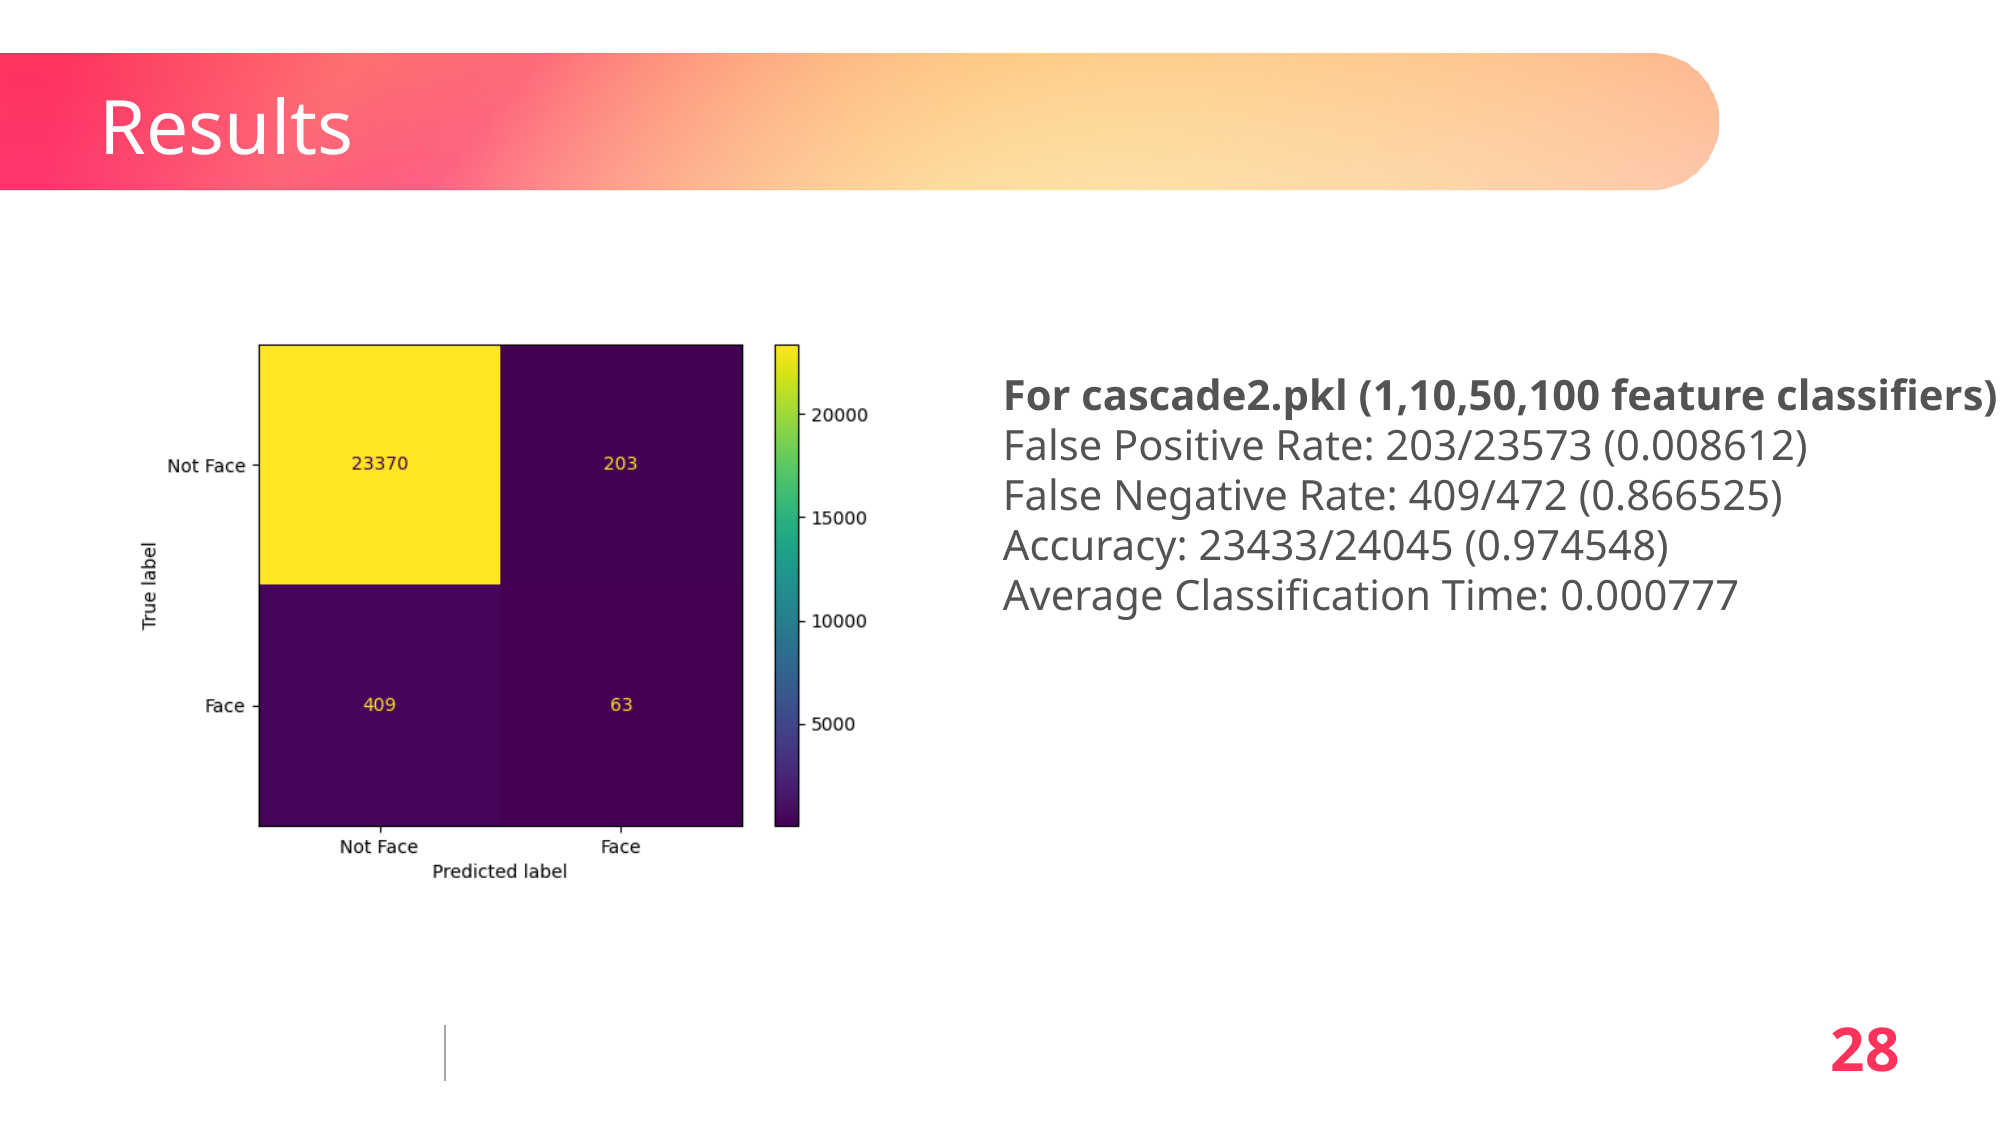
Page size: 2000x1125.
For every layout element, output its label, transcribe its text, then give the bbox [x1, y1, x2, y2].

title Results [99, 66, 1900, 183]
picture [0, 19, 2000, 226]
picture [119, 269, 955, 895]
slide_number 28 [1432, 1022, 1900, 1083]
text_box For cascade2.pkl (1,10,50,100 feature classifiers) False Positive Rate: 203/23573 (0.008612) False Negative Rate: 409/472 (0.866525) Accuracy: 23433/24045 (0.974548) Average Classification Time: 0.000777 [987, 361, 2000, 797]
